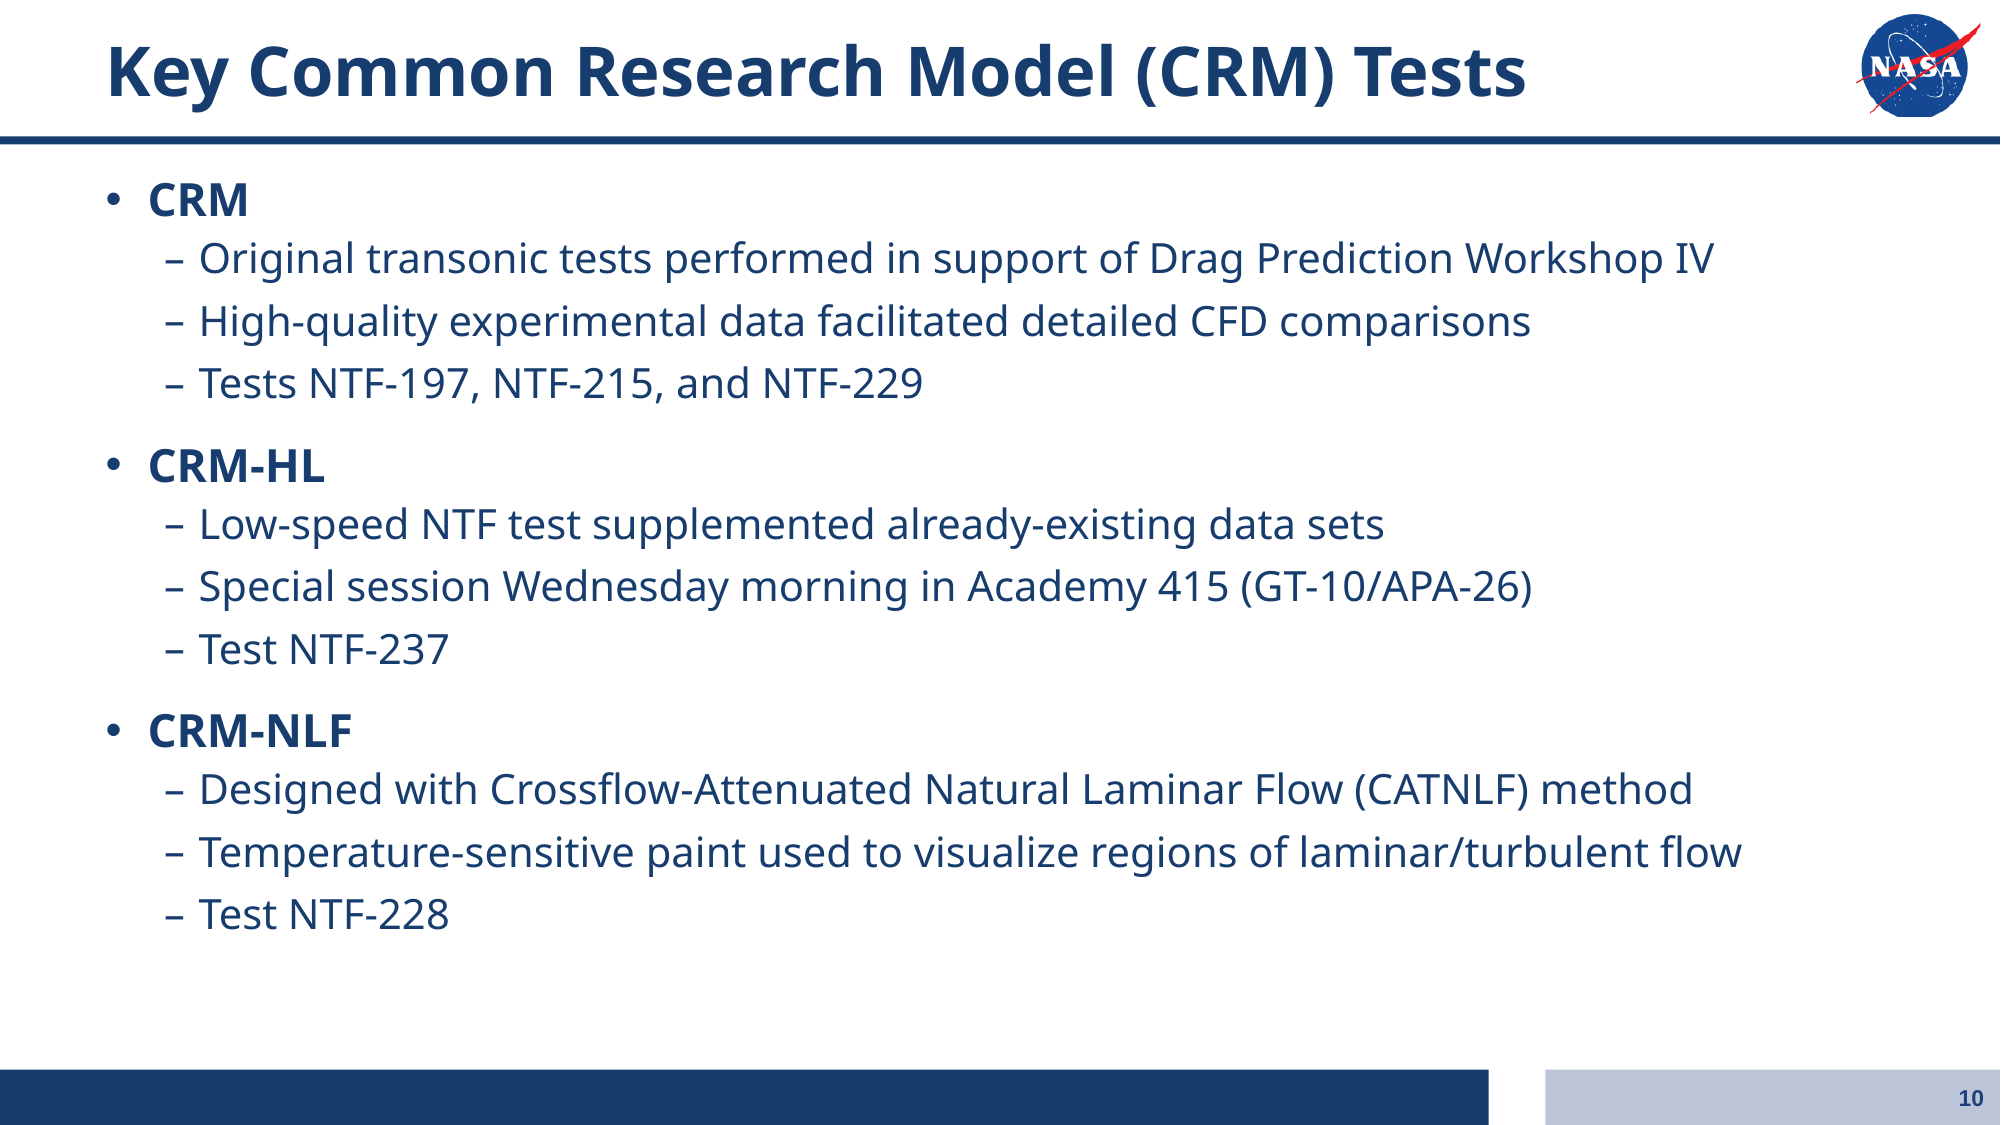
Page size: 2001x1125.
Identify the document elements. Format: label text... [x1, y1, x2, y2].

title Key Common Research Model (CRM) Tests [90, 21, 1910, 118]
list CRM Original transonic tests performed in support of Drag Prediction Workshop IV High-quality experimental data facilitated detailed CFD comparisons Tests NTF-197, NTF-215, and NTF-229 CRM-HL Low-speed NTF test supplemented already-existing data sets Special session Wednesday morning in Academy 415 (GT-10/APA-26) Test NTF-237 CRM-NLF Designed with Crossflow-Attenuated Natural Laminar Flow (CATNLF) method Temperature-sensitive paint used to visualize regions of laminar/turbulent flow Test NTF-228 [90, 163, 1933, 1045]
